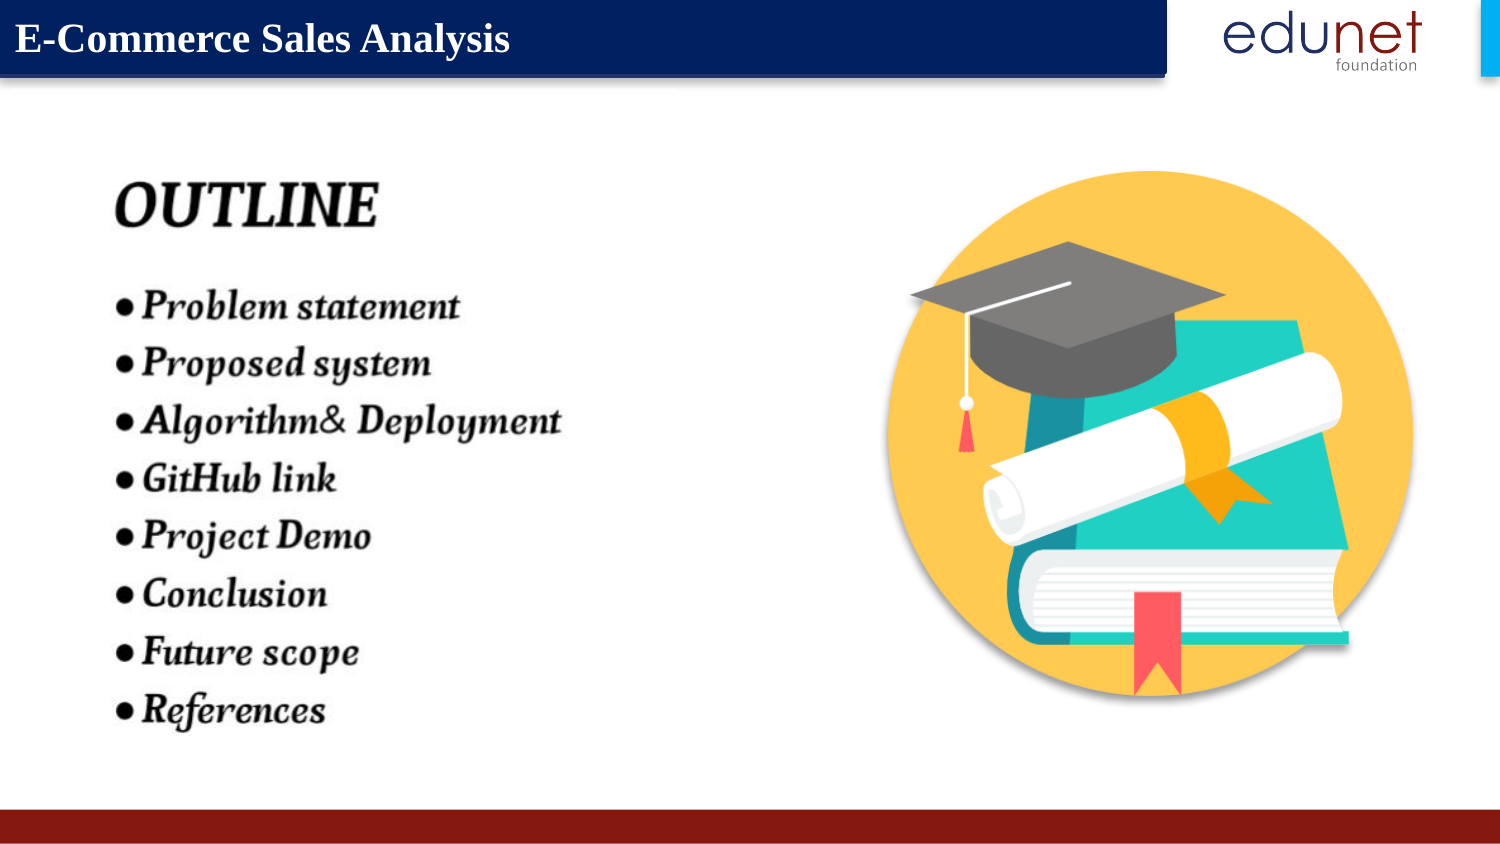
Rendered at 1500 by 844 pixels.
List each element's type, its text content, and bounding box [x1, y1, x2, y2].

picture [1219, 8, 1424, 75]
text_box E-Commerce Sales Analysis [0, 0, 1167, 74]
picture [887, 171, 1413, 697]
picture [10, 88, 678, 756]
